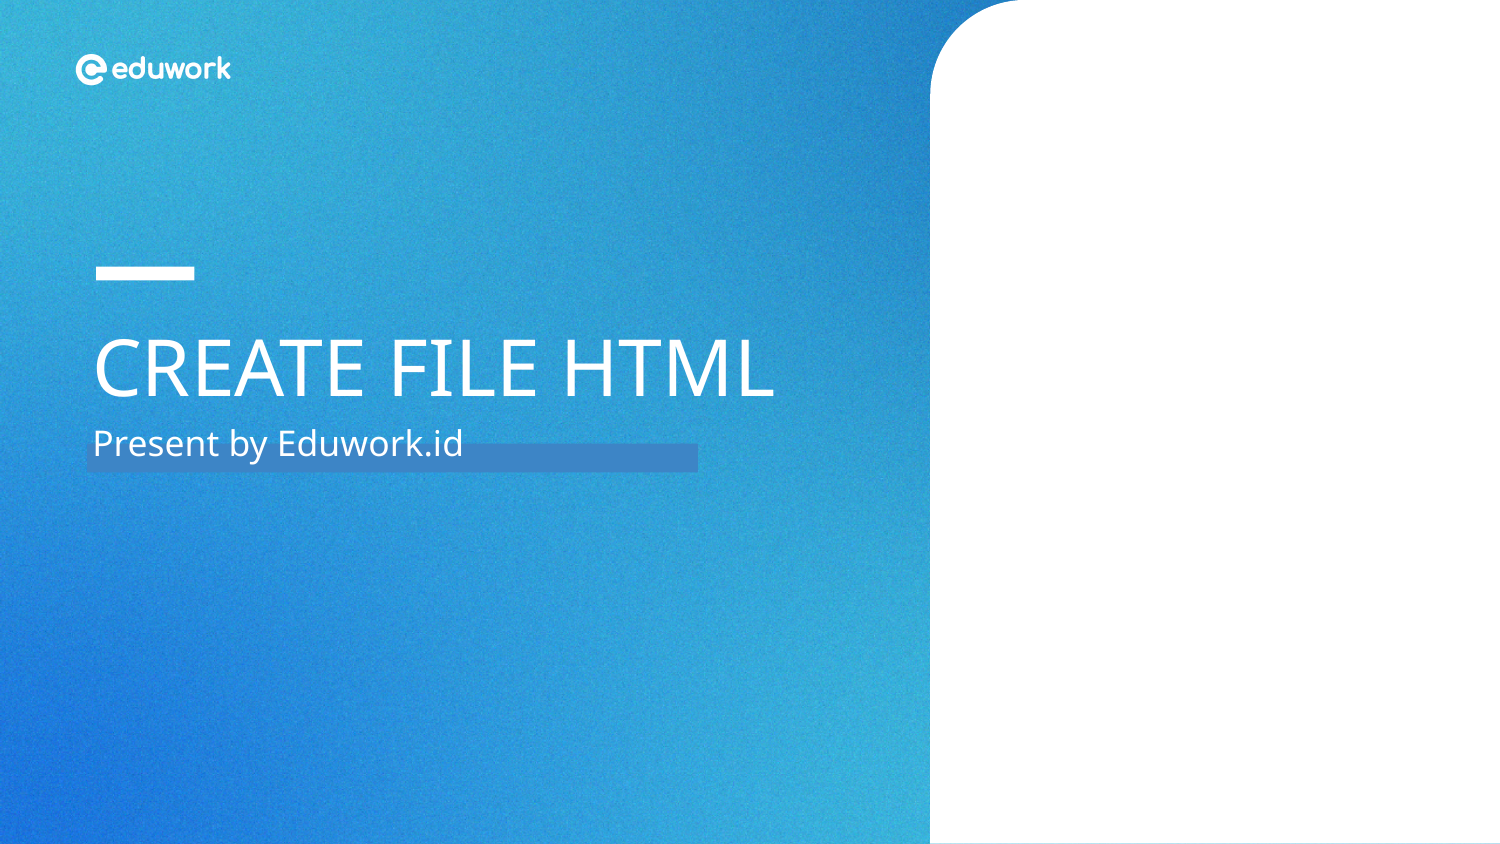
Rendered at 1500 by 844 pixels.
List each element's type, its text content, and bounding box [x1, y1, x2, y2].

text_box [96, 266, 195, 281]
text_box CREATE FILE HTML [77, 302, 792, 429]
text_box Present by Eduwork.id [77, 406, 759, 533]
picture [0, 0, 1500, 844]
